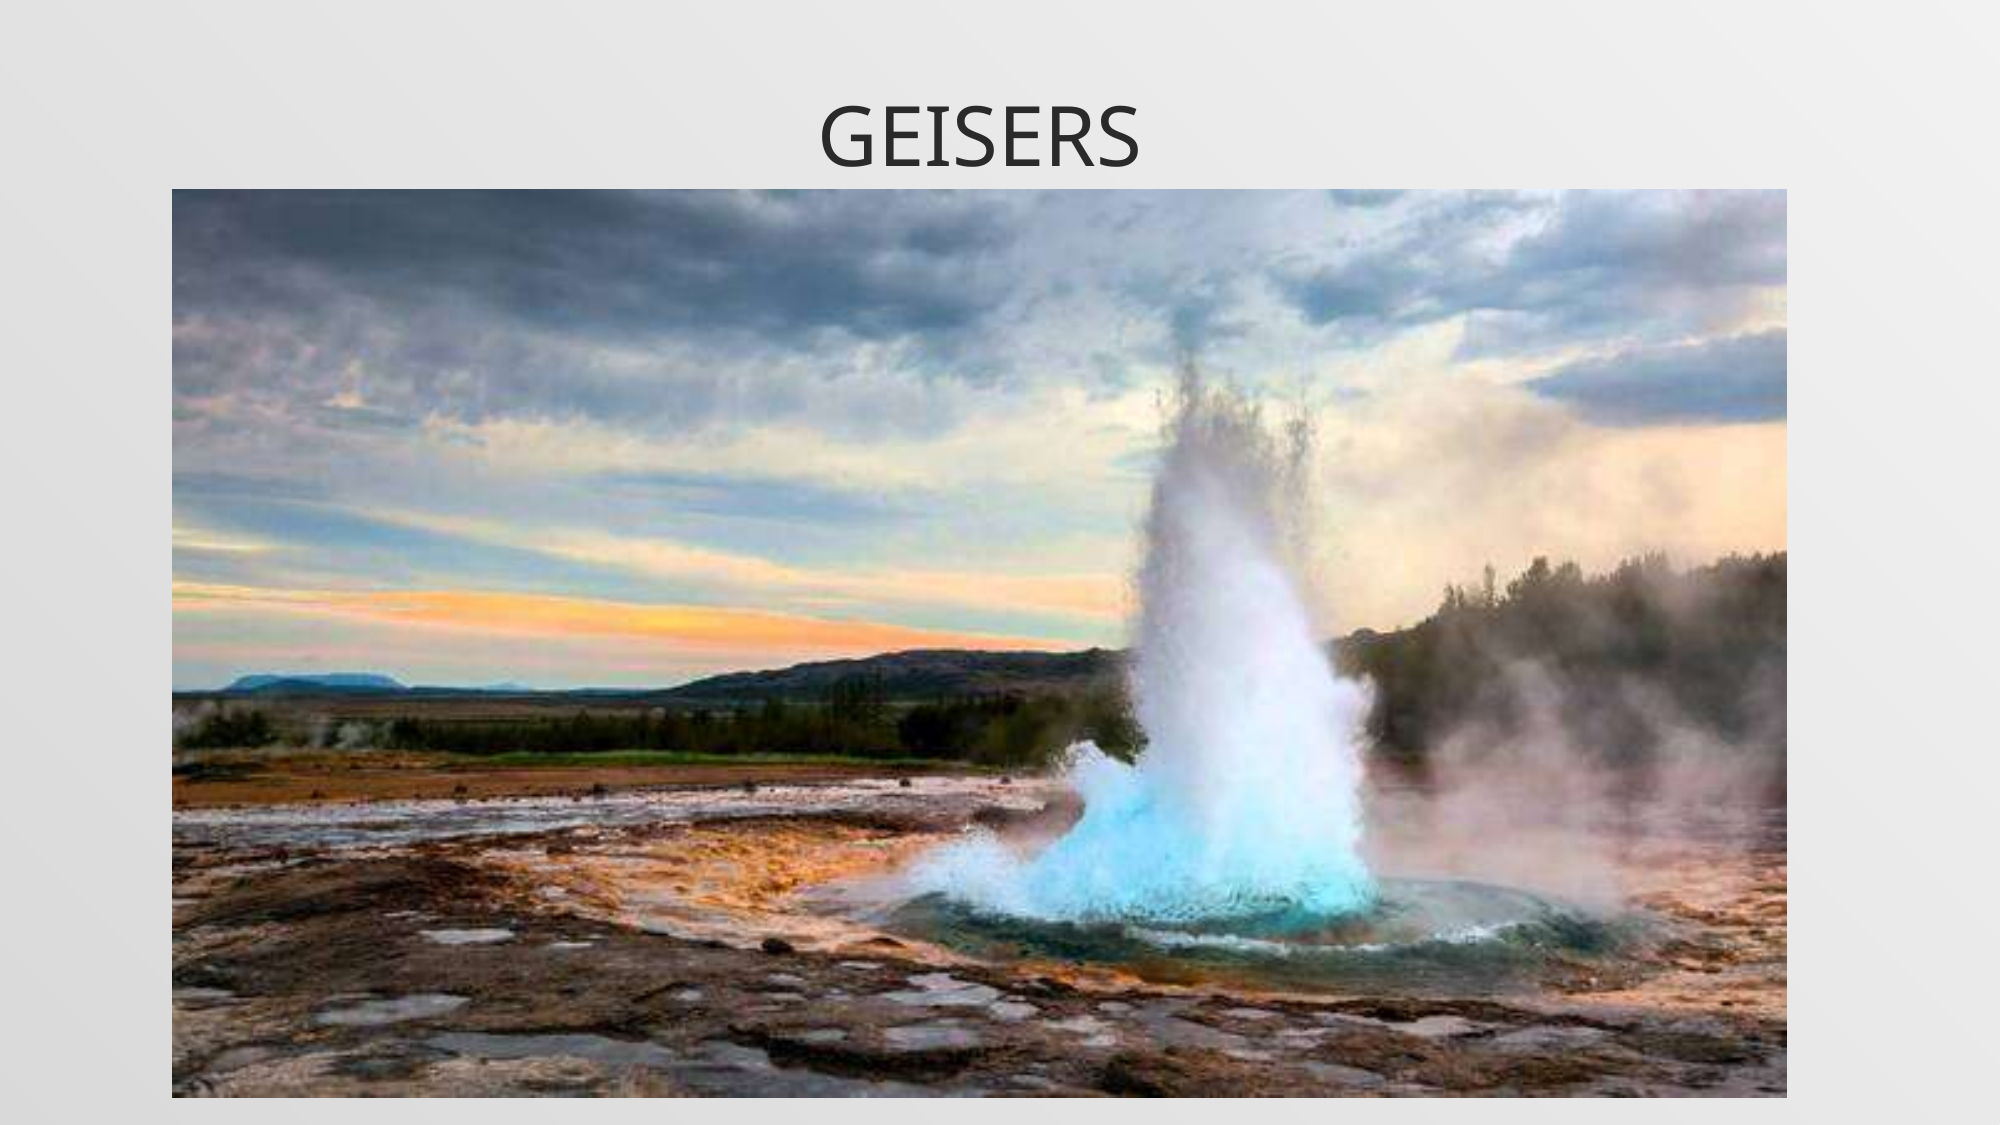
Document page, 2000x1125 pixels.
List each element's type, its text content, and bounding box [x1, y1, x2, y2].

picture [172, 189, 1787, 1098]
title geisers [179, 0, 1780, 189]
